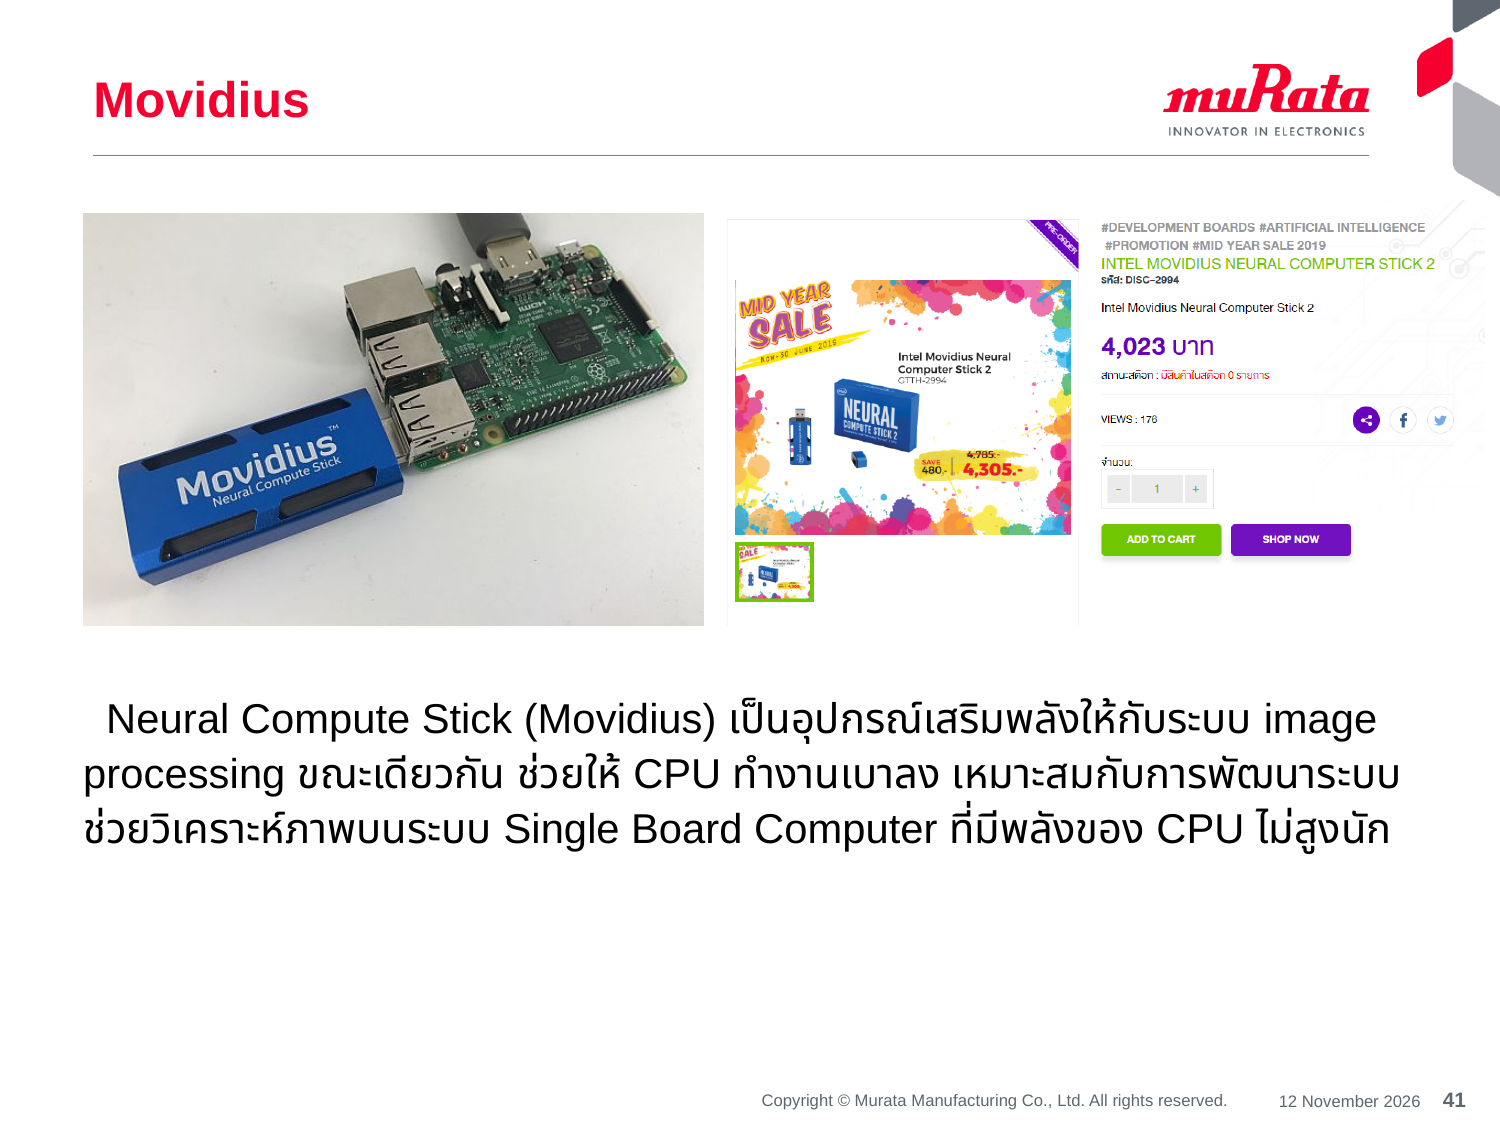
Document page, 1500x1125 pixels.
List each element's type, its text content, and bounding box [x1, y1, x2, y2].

picture [82, 212, 704, 626]
title Movidius [92, 44, 1141, 162]
list Neural Compute Stick (Movidius) เป็นอุปกรณ์เสริมพลังให้กับระบบ image processing ขณะเดียวกัน ช่วยให้ CPU ทำงานเบาลง เหมาะสมกับการพัฒนาระบบช่วยวิเคราะห์ภาพบนระบบ Single Board Computer ที่มีพลังของ CPU ไม่สูงนัก [82, 686, 1413, 870]
picture [1163, 64, 1369, 136]
picture [710, 0, 1500, 626]
